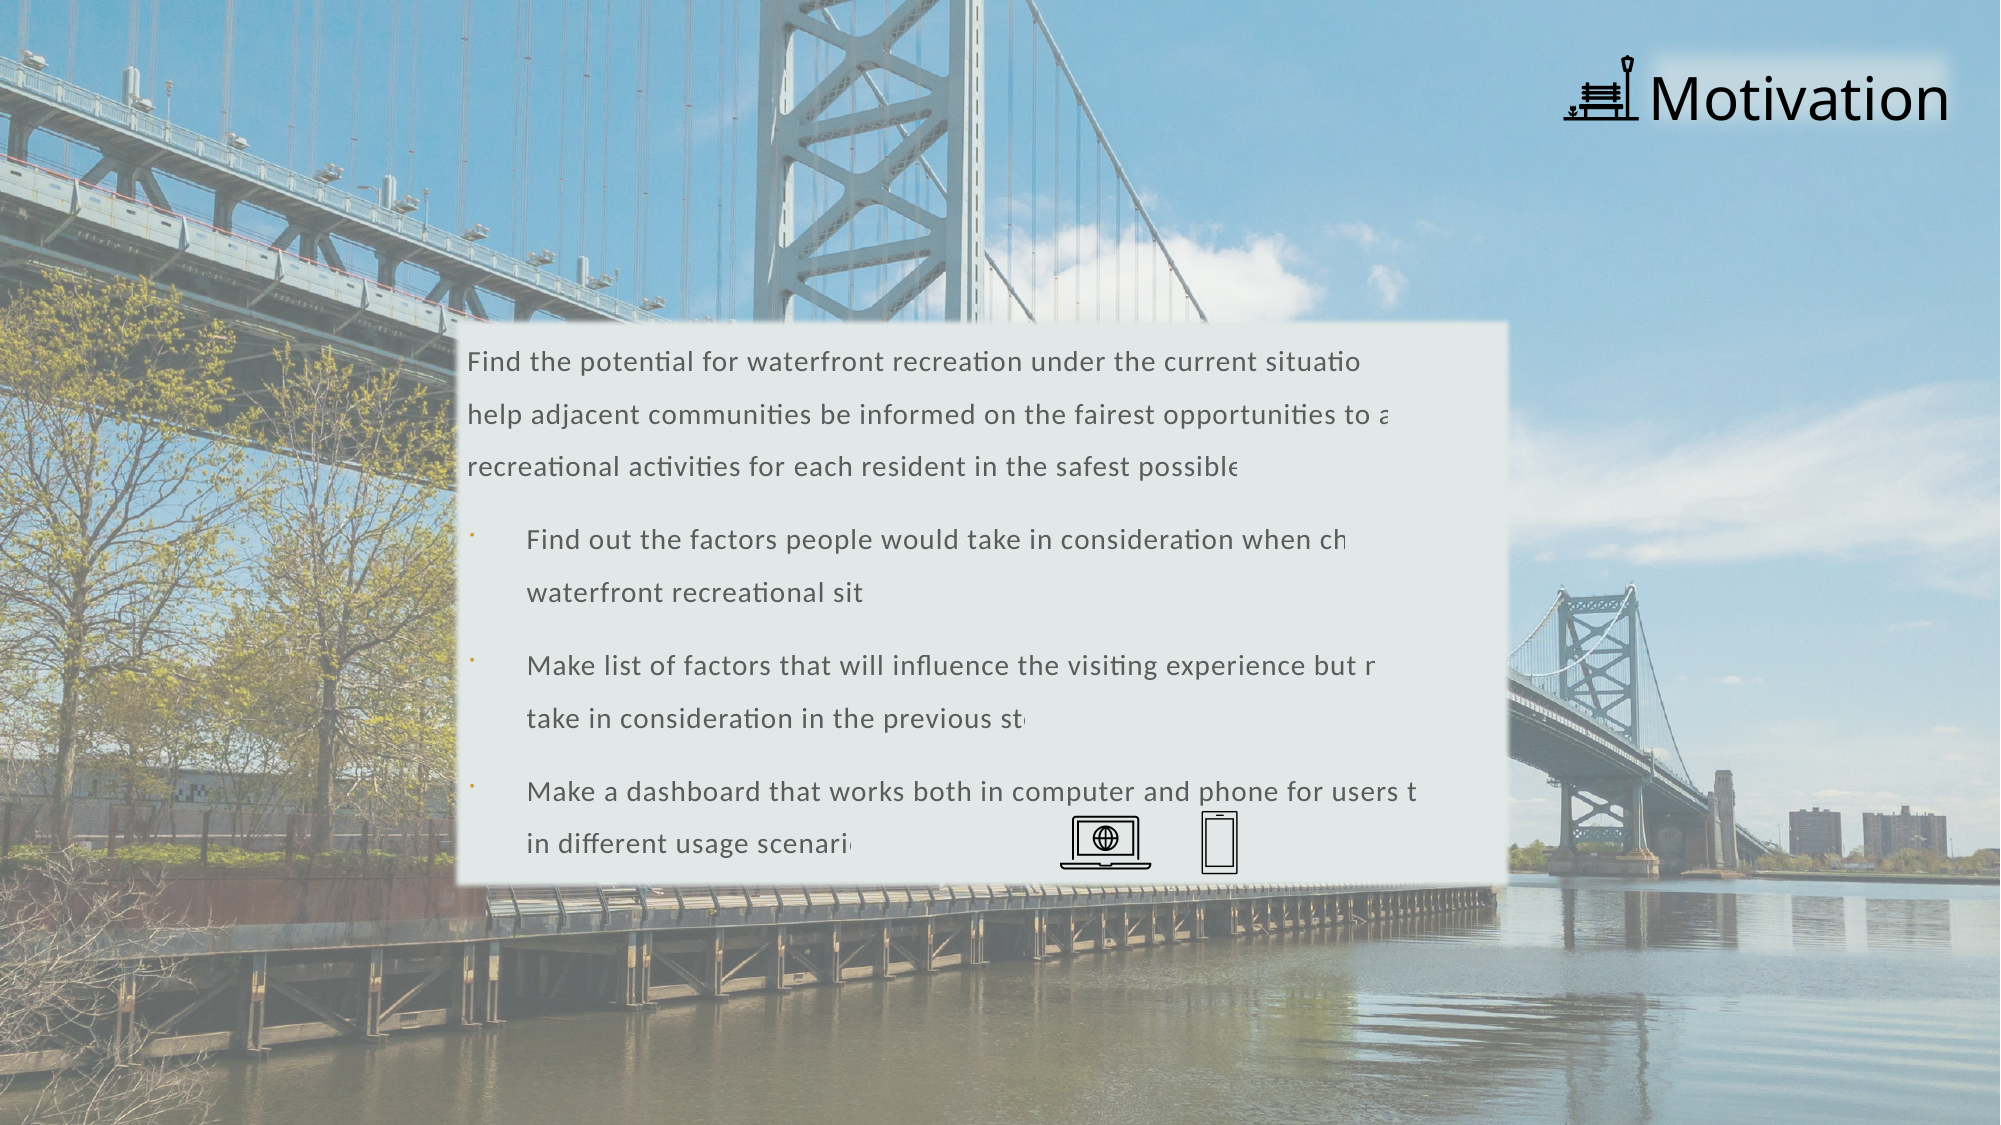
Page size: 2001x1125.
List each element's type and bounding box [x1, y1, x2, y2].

picture [0, 0, 2000, 1125]
list [1185, 807, 1254, 877]
